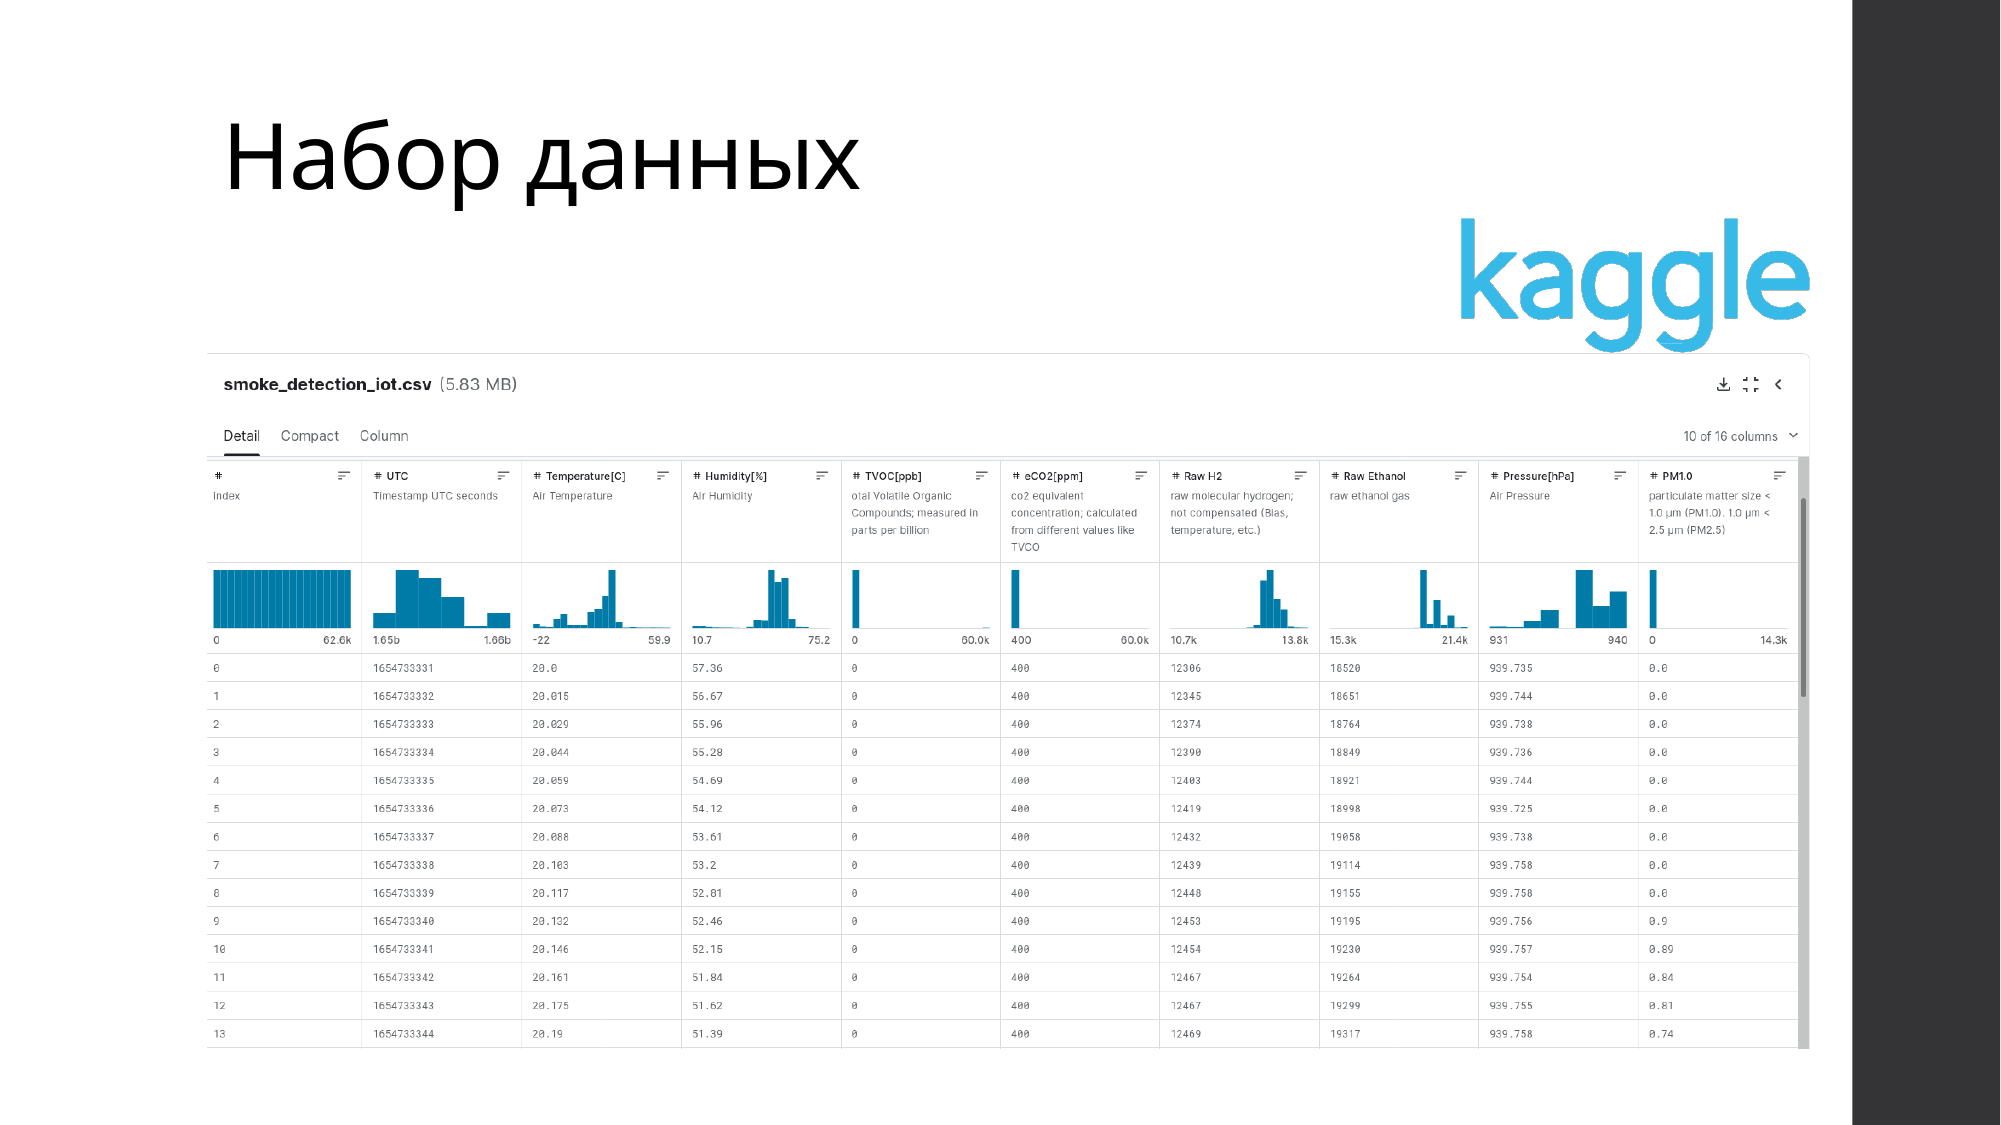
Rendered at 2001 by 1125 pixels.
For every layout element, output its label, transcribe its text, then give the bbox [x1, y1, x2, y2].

title Набор данных [207, 70, 949, 218]
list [206, 349, 1811, 1049]
picture [1460, 217, 1811, 353]
